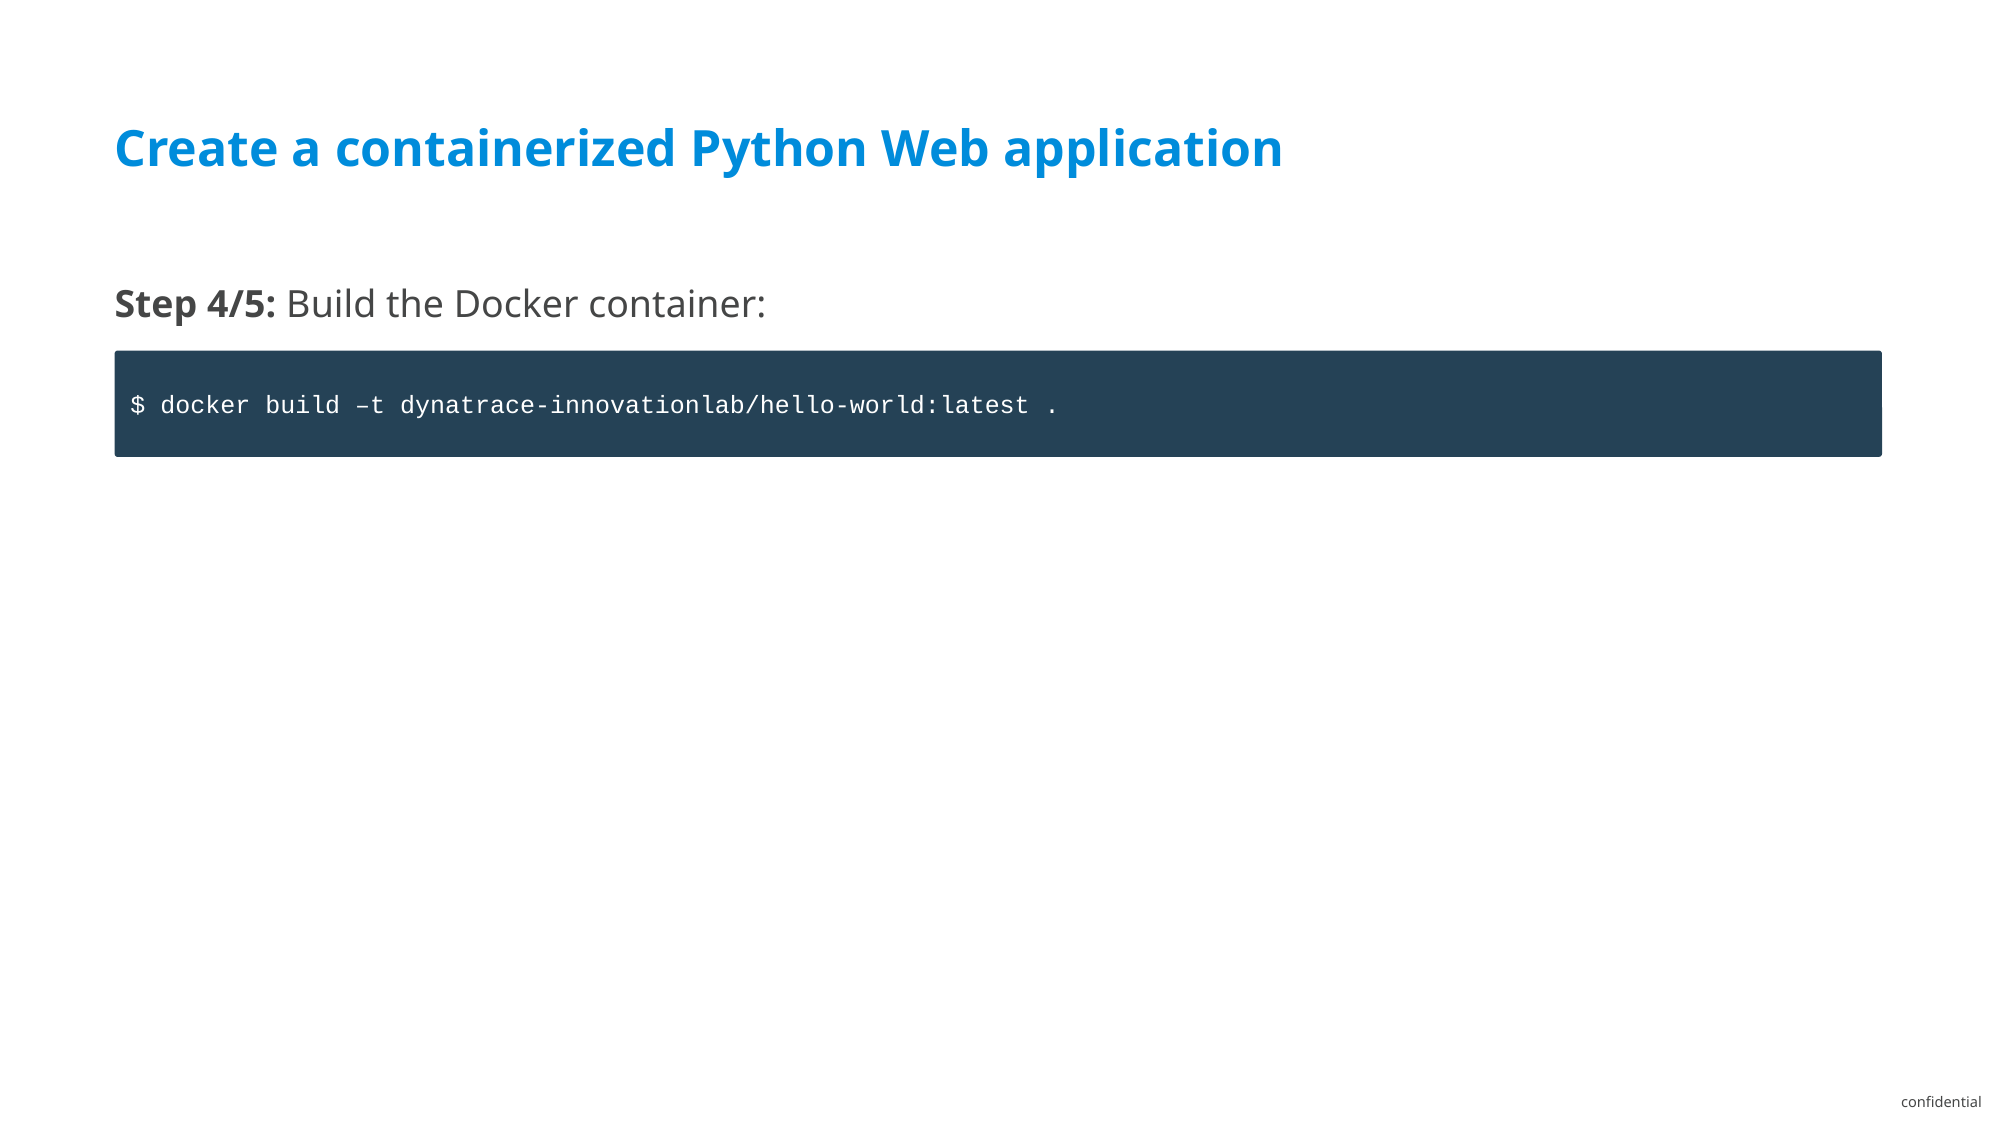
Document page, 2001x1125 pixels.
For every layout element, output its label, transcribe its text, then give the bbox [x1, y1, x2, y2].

text_box Create a containerized Python Web application [114, 85, 1882, 196]
list Step 4/5: Build the Docker container: [114, 270, 1919, 1022]
text_box $ docker build –t dynatrace-innovationlab/hello-world:latest . [113, 349, 1884, 459]
